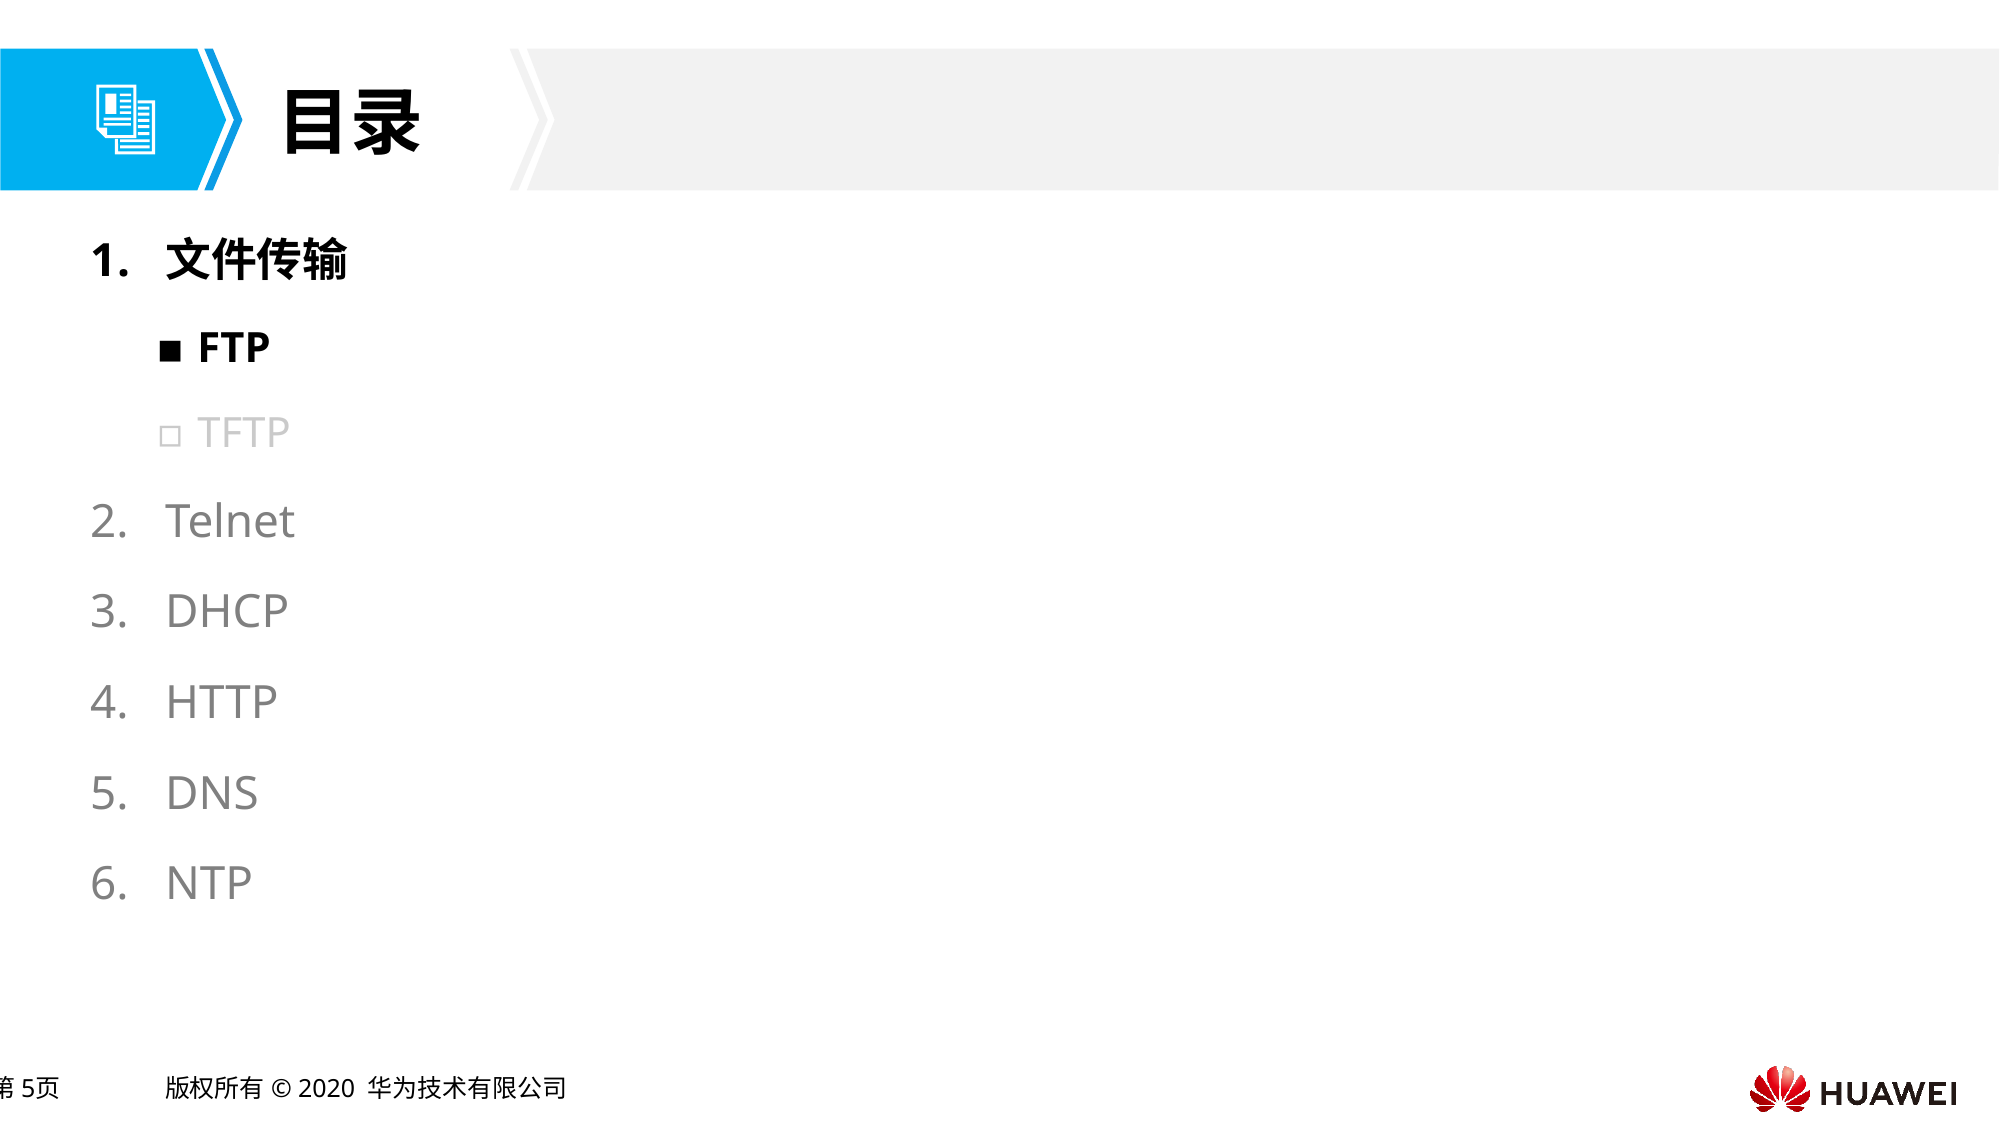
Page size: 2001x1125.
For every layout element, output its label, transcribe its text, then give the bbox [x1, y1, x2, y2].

picture [1750, 1066, 1956, 1112]
list 文件传输 FTP TFTP Telnet DHCP HTTP DNS NTP [76, 202, 1927, 971]
